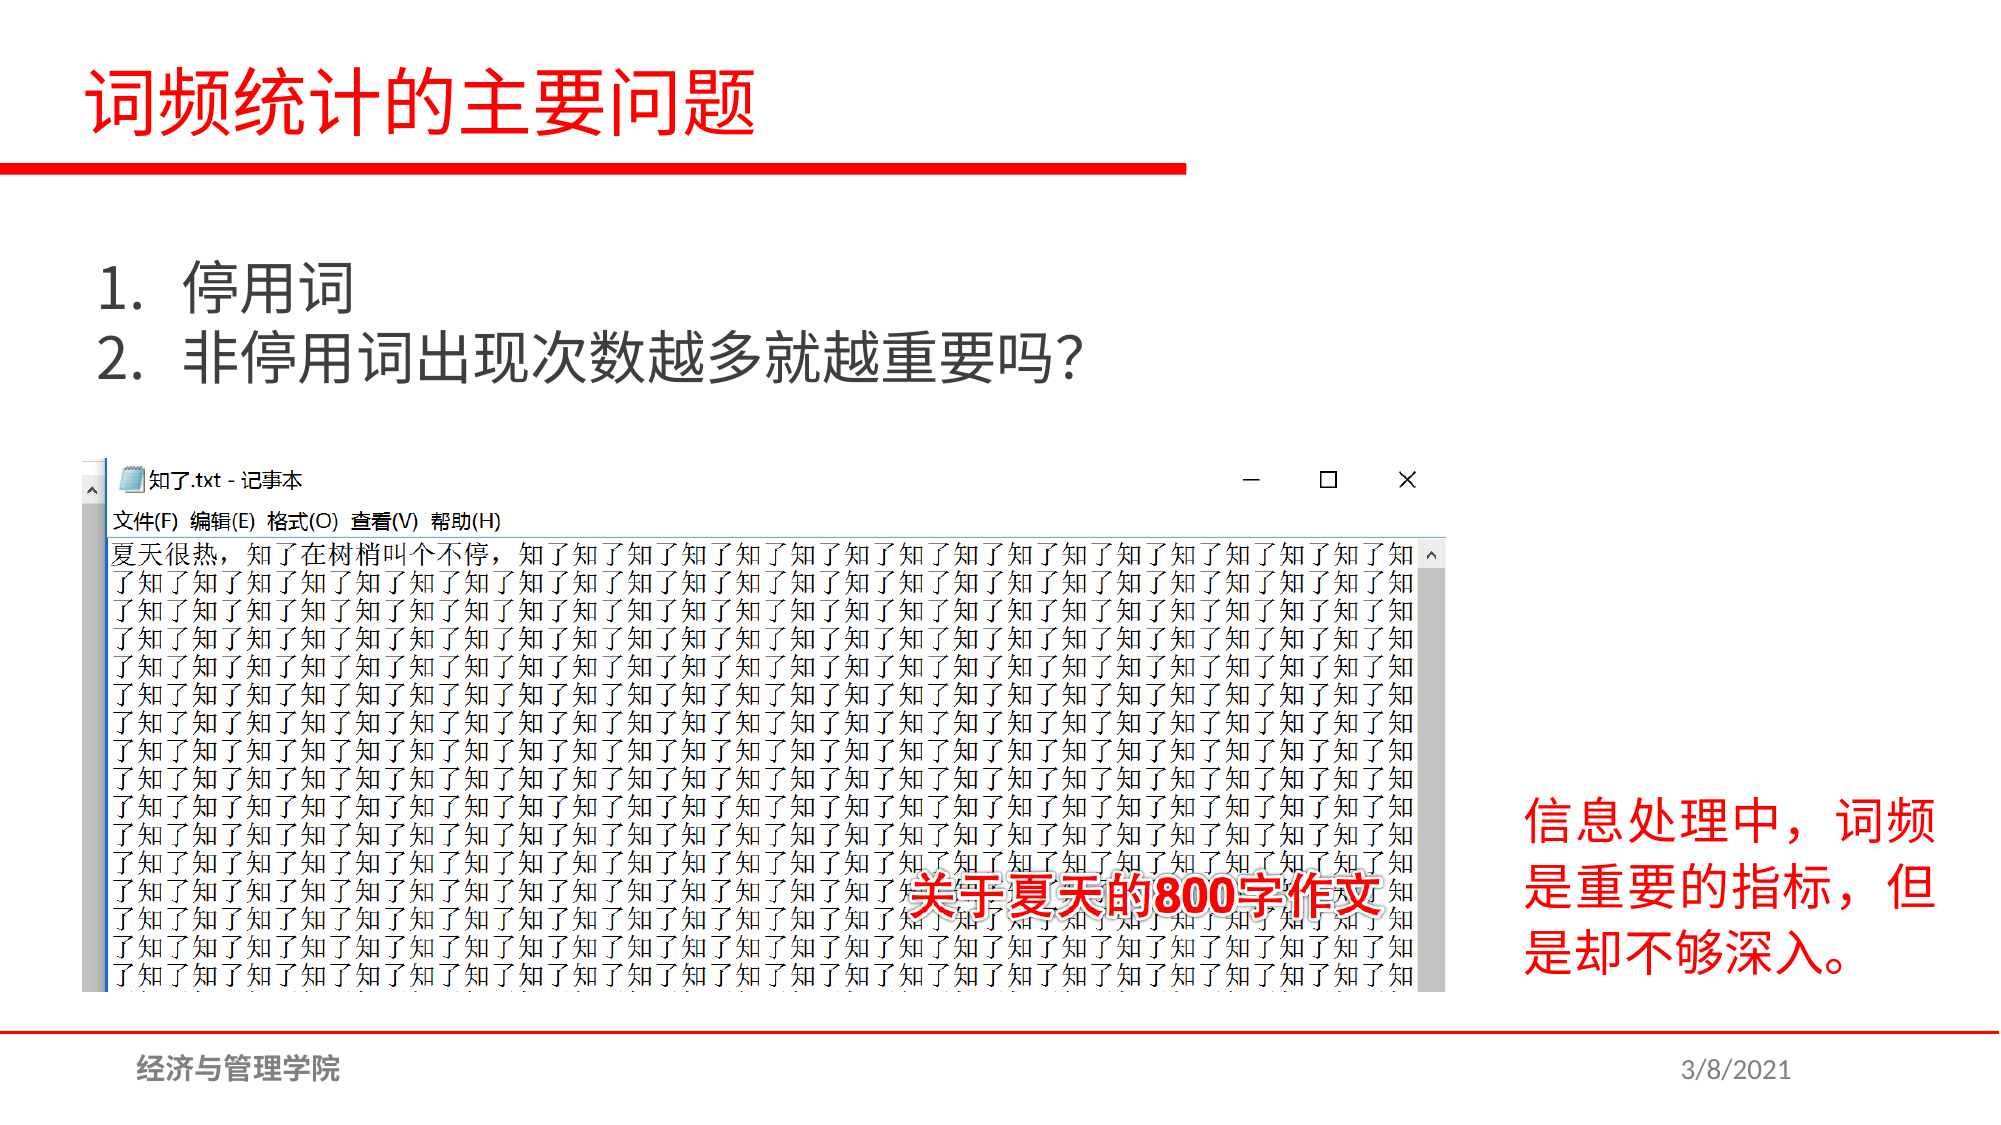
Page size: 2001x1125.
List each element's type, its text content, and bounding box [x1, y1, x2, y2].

picture [81, 458, 1446, 992]
text_box 信息处理中，词频是重要的指标，但是却不够深入。 [1494, 776, 1952, 990]
text_box 停用词 非停用词出现次数越多就越重要吗？ [82, 244, 1536, 399]
text_box 词频统计的主要问题 [82, 43, 963, 154]
